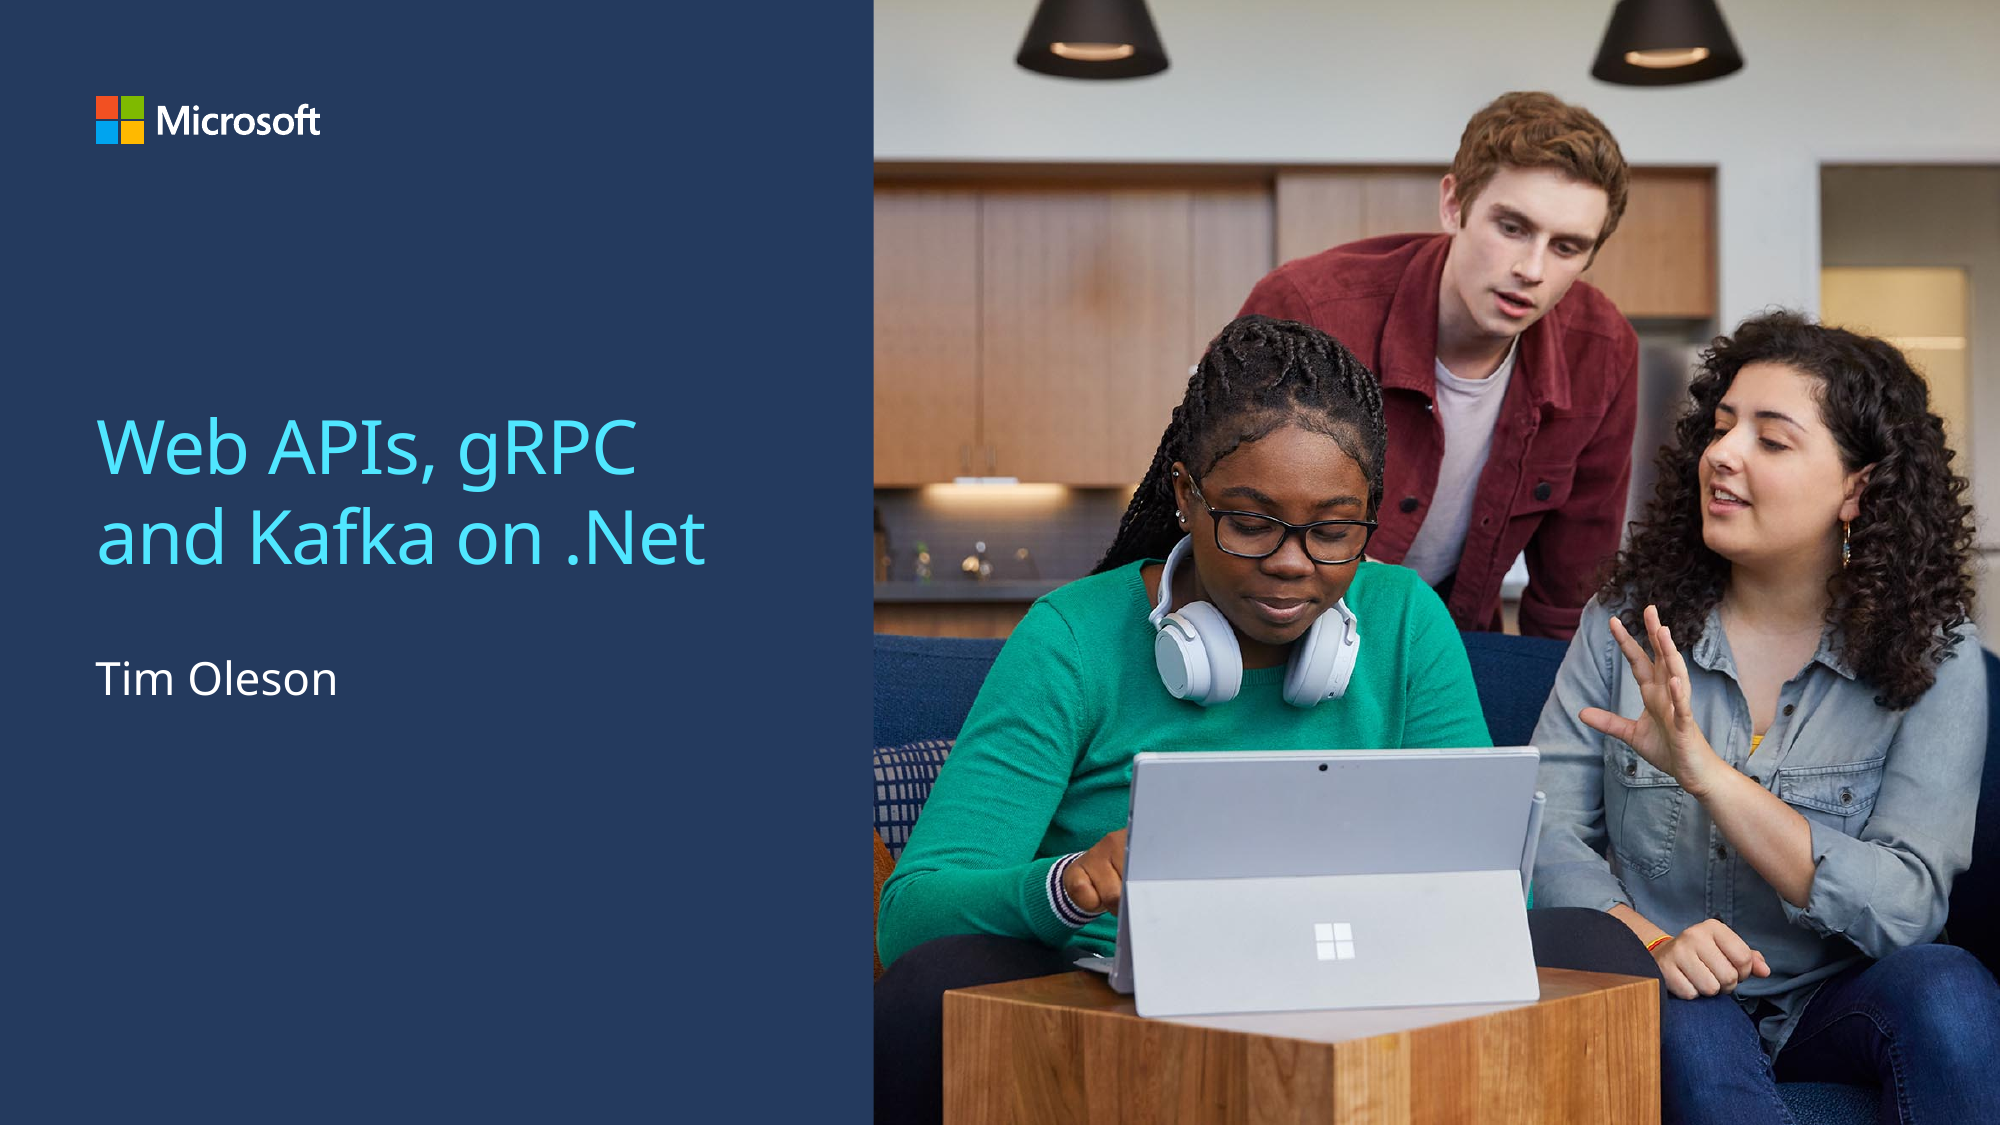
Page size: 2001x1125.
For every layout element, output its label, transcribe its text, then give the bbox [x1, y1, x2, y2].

title Web APIs, gRPC and Kafka on .Net [96, 397, 781, 580]
picture [873, 0, 2000, 1125]
list Tim Oleson [95, 650, 779, 706]
